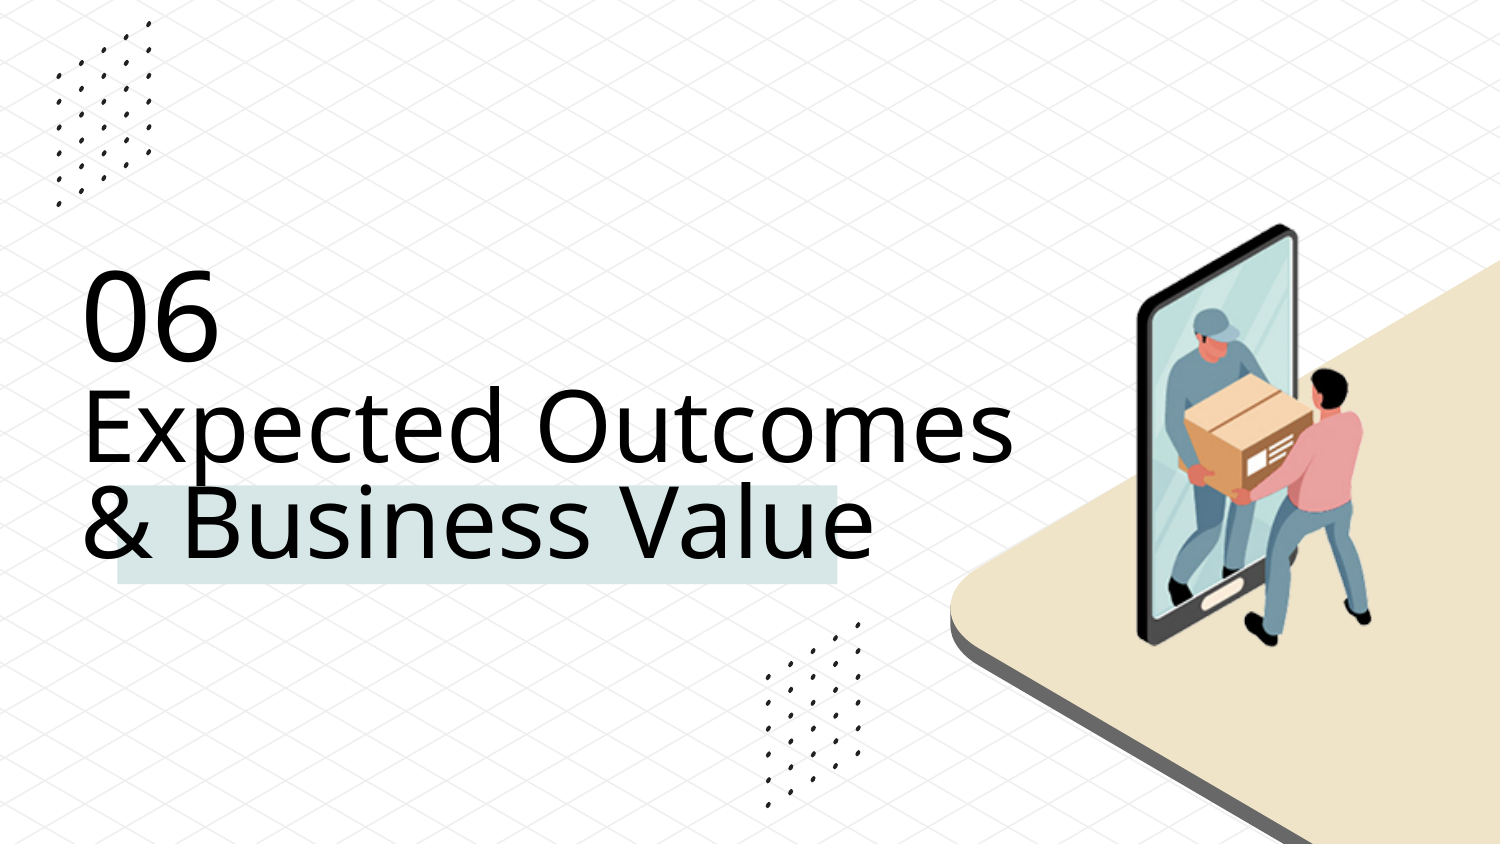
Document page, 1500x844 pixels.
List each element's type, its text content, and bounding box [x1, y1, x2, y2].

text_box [765, 621, 861, 809]
picture [1080, 177, 1434, 710]
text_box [56, 20, 152, 208]
title 06 Expected Outcomes & Business Value [64, 214, 1075, 630]
